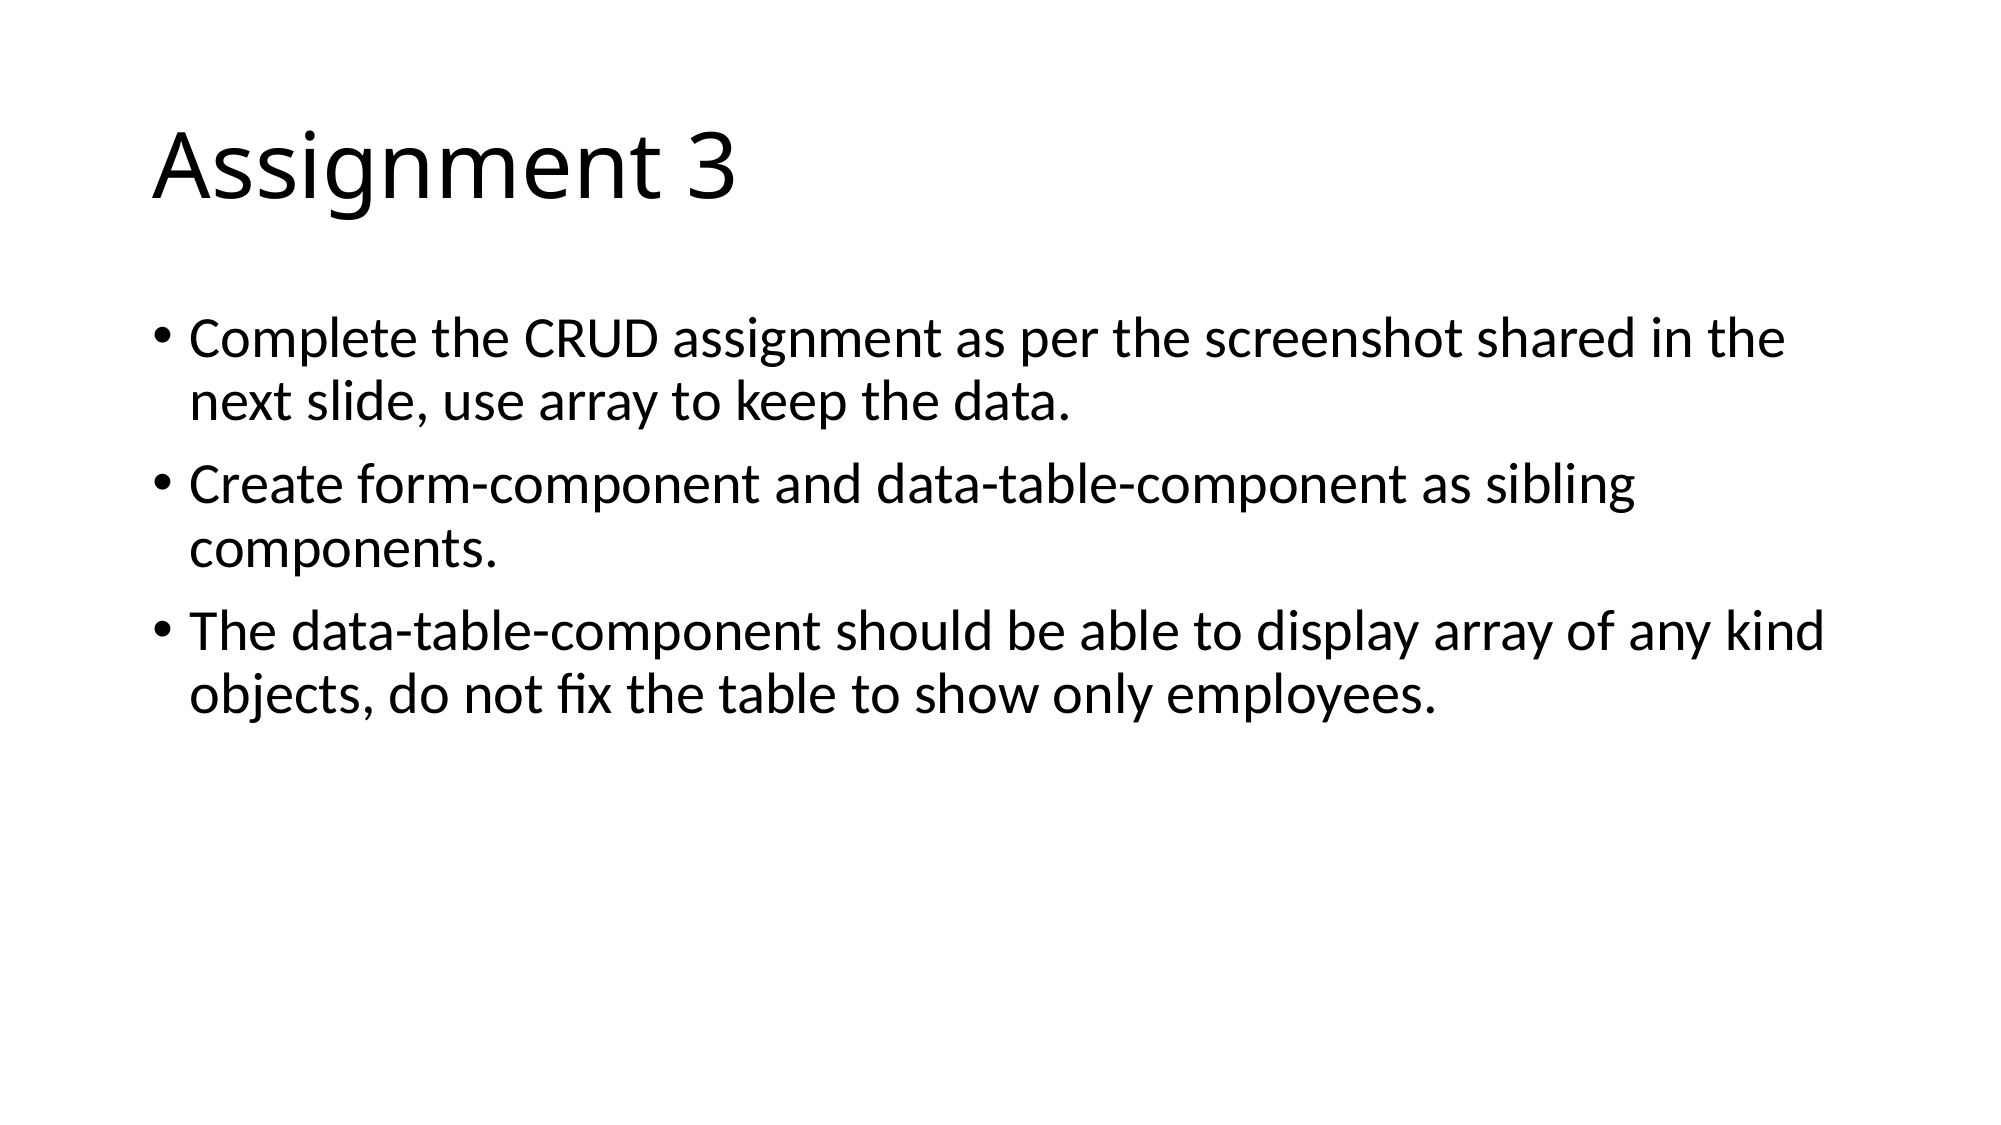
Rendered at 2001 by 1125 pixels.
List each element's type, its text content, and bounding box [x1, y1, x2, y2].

title Assignment 3 [137, 59, 1863, 278]
list Complete the CRUD assignment as per the screenshot shared in the next slide, use array to keep the data. Create form-component and data-table-component as sibling components. The data-table-component should be able to display array of any kind objects, do not fix the table to show only employees. [137, 299, 1863, 1014]
